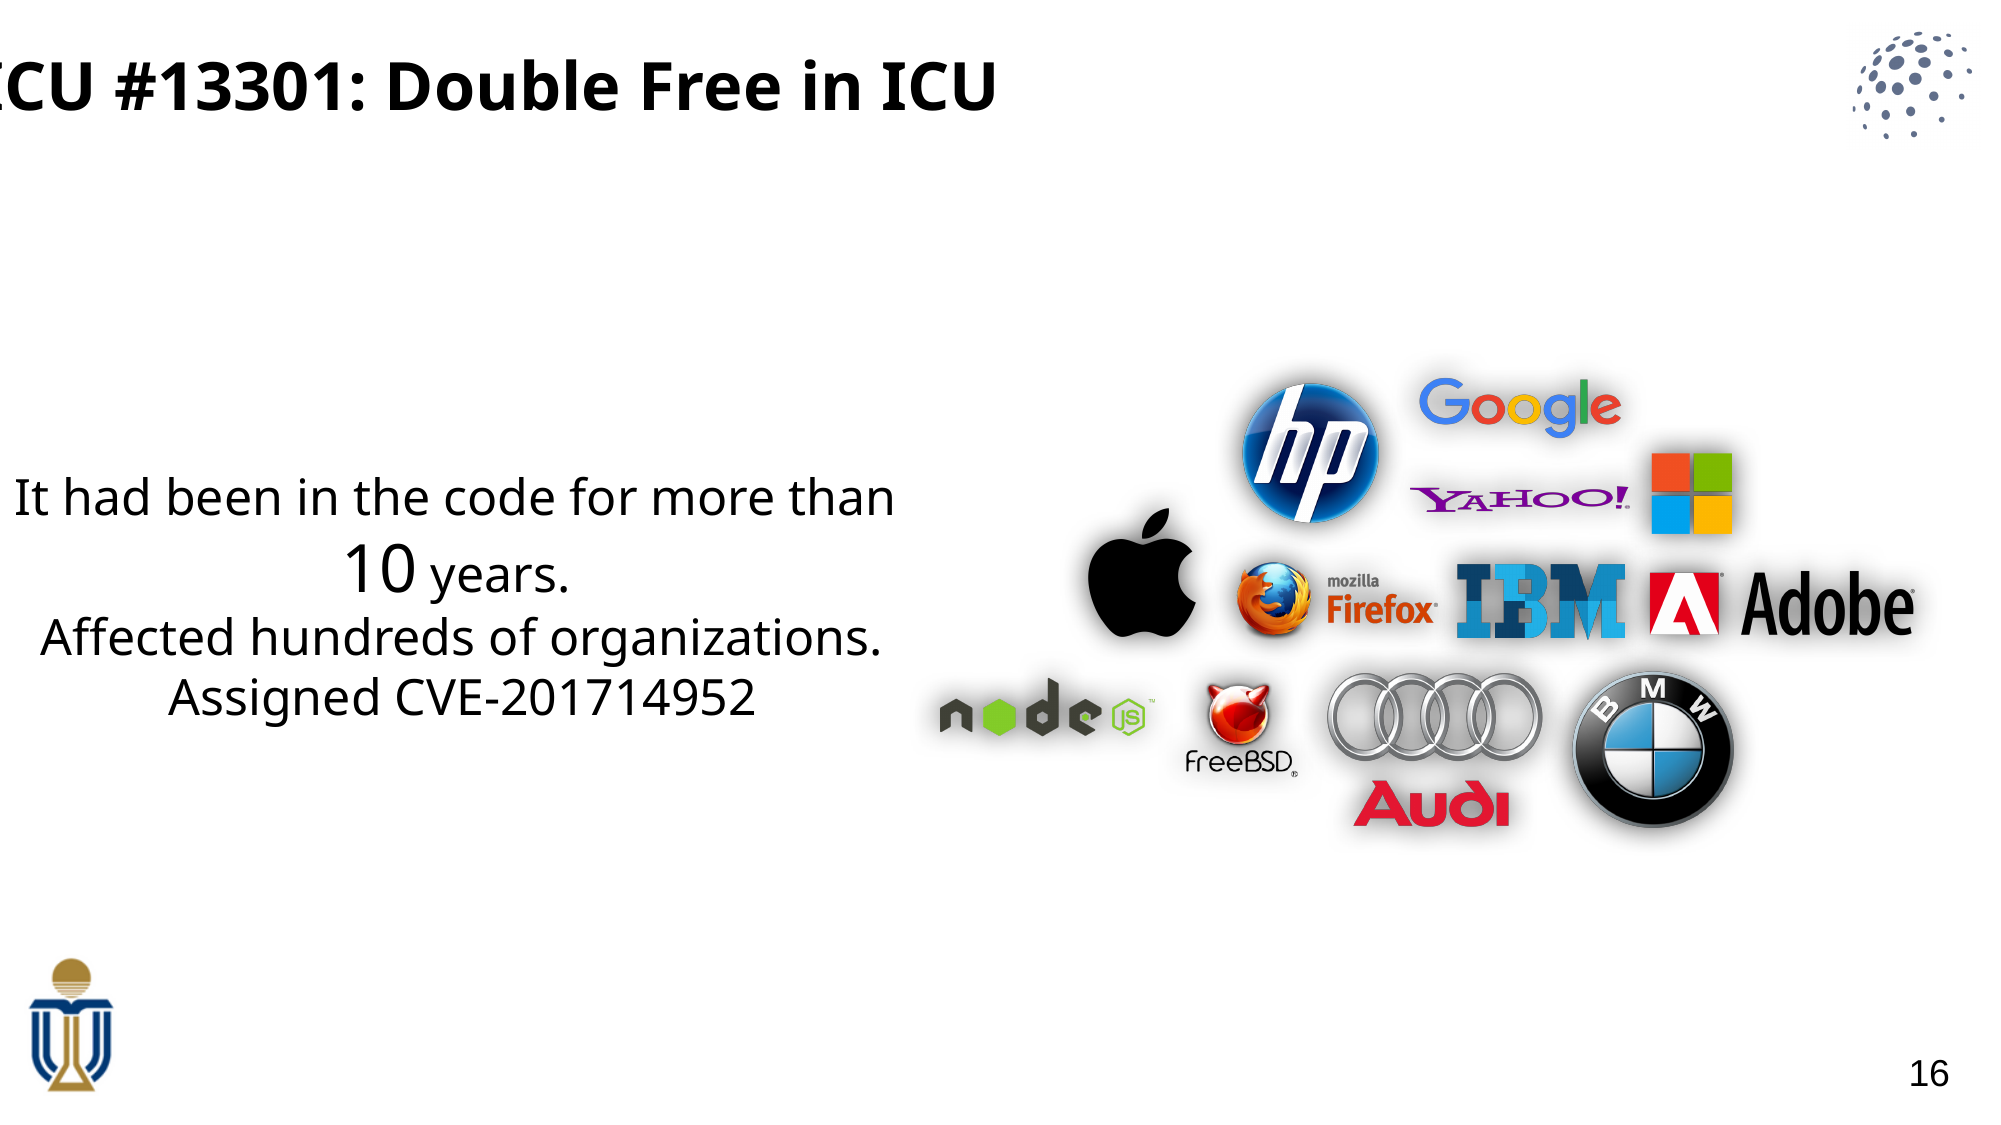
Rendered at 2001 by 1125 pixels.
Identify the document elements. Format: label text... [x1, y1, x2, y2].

picture [1846, 22, 1981, 150]
text_box ICU #13301: Double Free in ICU [0, 35, 1010, 132]
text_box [932, 370, 1920, 828]
text_box It had been in the code for more than 10 years. Affected hundreds of organizations. Assigned CVE-201714952 [6, 457, 919, 734]
picture [16, 947, 122, 1111]
